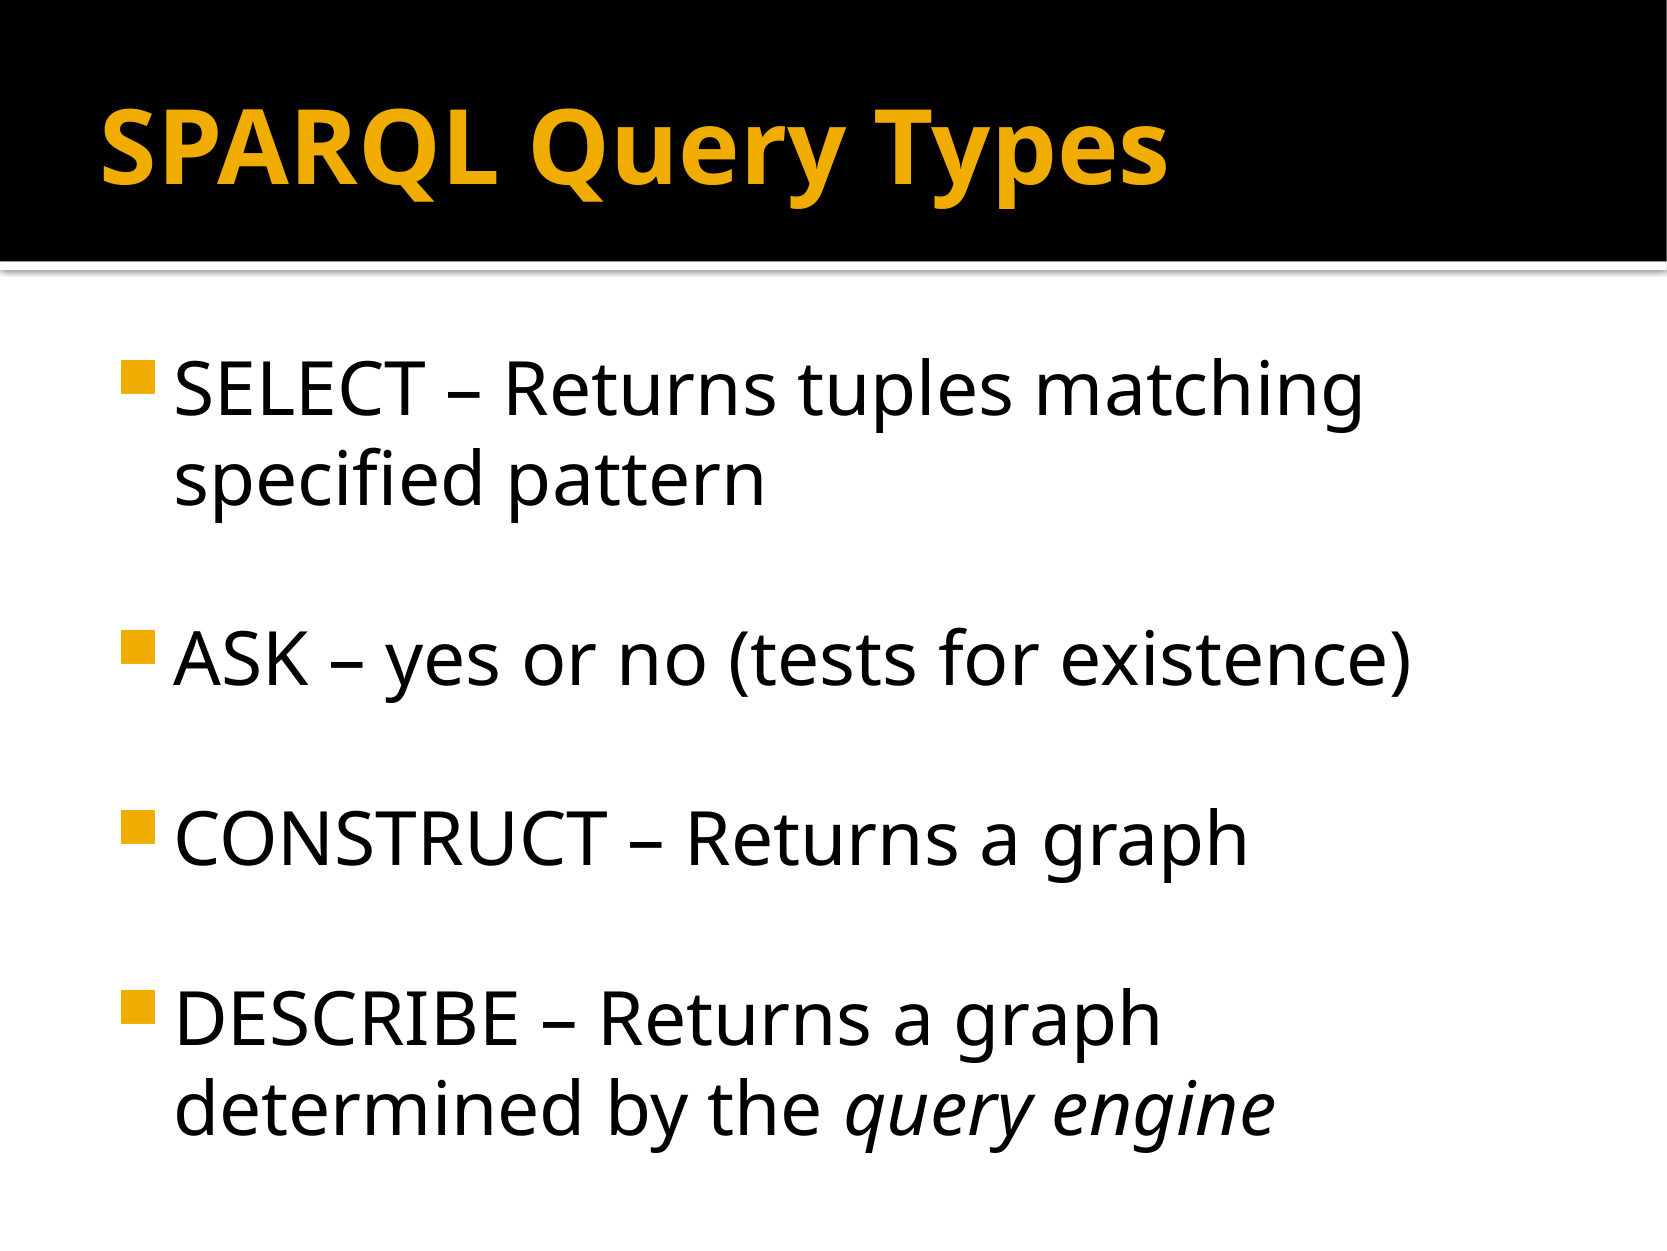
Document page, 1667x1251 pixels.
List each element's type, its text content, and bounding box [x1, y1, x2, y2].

title SPARQL Query Types [83, 28, 1584, 257]
list SELECT – Returns tuples matching specified pattern ASK – yes or no (tests for existence) CONSTRUCT – Returns a graph DESCRIBE – Returns a graph determined by the query engine [83, 323, 1584, 1167]
